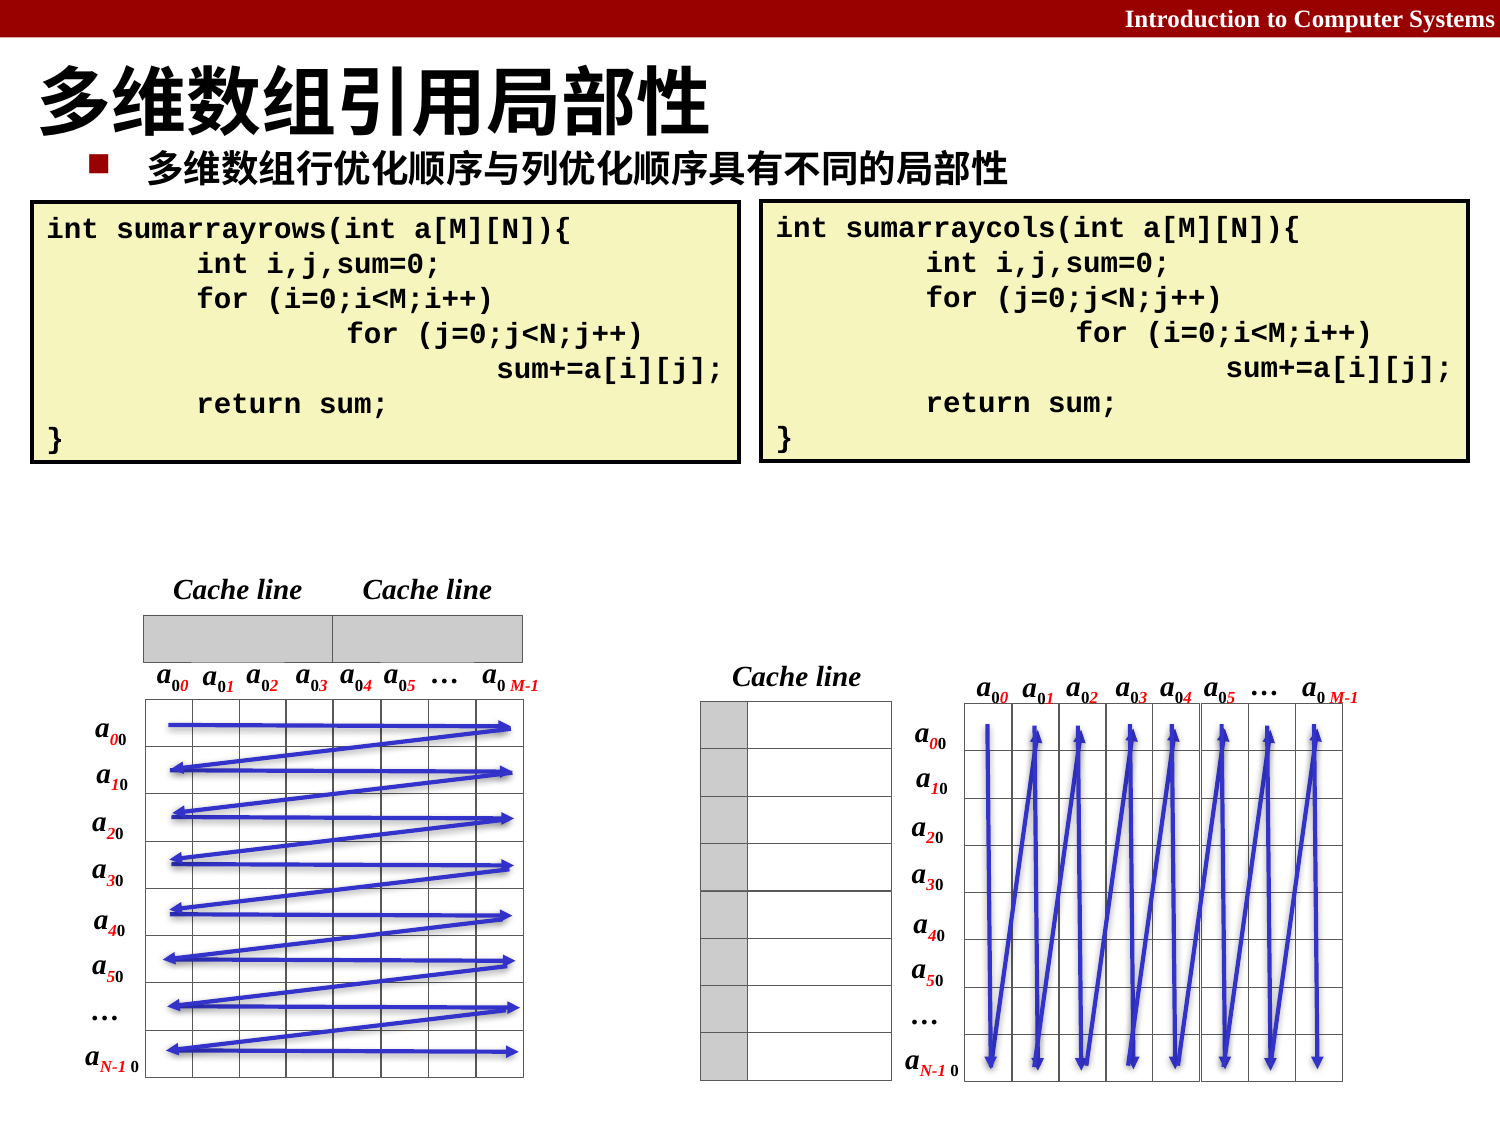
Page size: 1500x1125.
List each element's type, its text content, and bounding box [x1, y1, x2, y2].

text_box [698, 936, 749, 983]
text_box [516, 744, 525, 792]
text_box [1246, 710, 1293, 728]
text_box [749, 1031, 893, 1082]
text_box [379, 702, 426, 722]
text_box [963, 843, 981, 890]
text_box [1086, 728, 1124, 1066]
text_box [1150, 1074, 1199, 1083]
text_box [143, 981, 161, 1028]
text_box [698, 794, 749, 841]
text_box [1313, 723, 1318, 1070]
text_box Cache line [158, 562, 318, 613]
text_box [1010, 716, 1057, 728]
text_box [190, 1062, 237, 1079]
text_box [426, 697, 474, 722]
text_box a04 [1145, 659, 1188, 714]
text_box [1103, 714, 1150, 726]
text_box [165, 1009, 507, 1051]
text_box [166, 965, 508, 1007]
text_box [698, 983, 750, 1031]
text_box … [895, 987, 956, 1032]
text_box [963, 714, 1010, 749]
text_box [169, 818, 510, 860]
text_box [698, 747, 749, 794]
text_box [1010, 1076, 1057, 1083]
text_box aN-1 0 [70, 1028, 155, 1084]
text_box [1057, 1074, 1103, 1083]
text_box [1293, 714, 1345, 749]
text_box [749, 936, 893, 983]
list 多维数组行优化顺序与列优化顺序具有不同的局部性 [74, 137, 1426, 559]
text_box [1033, 729, 1073, 1068]
text_box [963, 985, 981, 1032]
text_box … [1235, 659, 1295, 710]
text_box [508, 886, 525, 933]
text_box a30 [77, 842, 139, 897]
text_box [514, 792, 525, 839]
text_box a10 [81, 746, 144, 802]
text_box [1177, 728, 1216, 1066]
text_box [749, 841, 893, 889]
text_box [331, 702, 379, 721]
text_box [514, 839, 525, 886]
text_box [750, 983, 894, 1035]
text_box [963, 890, 981, 938]
text_box aN-1 0 [890, 1032, 975, 1088]
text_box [1270, 728, 1308, 1066]
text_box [172, 772, 513, 814]
text_box [143, 702, 190, 744]
text_box [143, 744, 167, 792]
text_box a20 [77, 795, 139, 842]
text_box [963, 938, 981, 985]
text_box a00 [961, 659, 1024, 714]
text_box a02 [1051, 659, 1100, 714]
text_box a0 M-1 [467, 647, 555, 702]
text_box Cache line [347, 562, 508, 613]
text_box [1324, 985, 1345, 1032]
text_box [1323, 843, 1345, 890]
text_box a50 [896, 942, 959, 998]
text_box [749, 699, 893, 747]
text_box a30 [896, 846, 959, 902]
text_box a00 [79, 701, 142, 756]
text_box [1077, 725, 1082, 1071]
text_box [1199, 1074, 1246, 1083]
text_box [143, 933, 161, 981]
text_box [237, 1062, 284, 1079]
text_box [426, 1062, 474, 1079]
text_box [169, 868, 510, 910]
text_box [1293, 1032, 1345, 1083]
text_box [1057, 714, 1103, 728]
text_box [1323, 890, 1345, 938]
text_box [1199, 714, 1246, 728]
text_box [141, 613, 331, 664]
text_box a40 [898, 897, 961, 952]
text_box [284, 1062, 331, 1079]
text_box a10 [901, 750, 964, 806]
text_box [190, 704, 237, 721]
text_box [143, 792, 167, 839]
text_box a04 [325, 664, 368, 702]
text_box [1323, 796, 1345, 843]
text_box [1246, 1074, 1293, 1083]
text_box [975, 1032, 1010, 1083]
text_box a05 [368, 664, 431, 702]
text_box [987, 723, 992, 1070]
text_box [1103, 1074, 1150, 1083]
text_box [162, 918, 503, 960]
text_box [963, 796, 981, 843]
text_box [1223, 729, 1262, 1068]
text_box [1324, 938, 1345, 985]
text_box a40 [78, 892, 141, 948]
text_box [331, 1062, 379, 1079]
text_box a20 [896, 799, 959, 846]
text_box [474, 702, 525, 744]
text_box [1127, 728, 1166, 1066]
text_box … [76, 983, 136, 1028]
text_box … [415, 664, 475, 697]
text_box a01 [1007, 660, 1070, 716]
text_box [749, 794, 893, 841]
text_box a50 [77, 938, 139, 993]
text_box a03 [1100, 659, 1145, 714]
text_box int sumarraycols(int a[M][N]){ int i,j,sum=0; for (j=0;j<N;j++) for (i=0;i<M;i++) sum+=a[i][j]; return sum; } [760, 201, 1469, 461]
title 多维数组引用局部性 [21, 36, 1268, 163]
text_box [237, 702, 284, 721]
text_box a05 [1188, 659, 1251, 714]
text_box [155, 1028, 190, 1079]
text_box [1150, 714, 1199, 726]
text_box a00 [899, 705, 962, 761]
text_box a03 [280, 664, 325, 702]
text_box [995, 729, 1029, 1068]
text_box [750, 889, 894, 940]
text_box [1171, 723, 1176, 1070]
text_box [698, 889, 750, 936]
text_box [963, 749, 980, 796]
text_box int sumarrayrows(int a[M][N]){ int i,j,sum=0; for (i=0;i<M;i++) for (j=0;j<N;j++) sum+=a[i][j]; return sum; } [31, 202, 739, 462]
text_box a01 [187, 664, 250, 704]
text_box [284, 702, 331, 721]
text_box [143, 839, 166, 886]
text_box [508, 933, 525, 981]
text_box a00 [141, 664, 187, 702]
text_box a02 [231, 664, 280, 702]
text_box [331, 613, 524, 664]
text_box [698, 699, 749, 747]
text_box [698, 1031, 749, 1082]
text_box [143, 886, 165, 933]
text_box [1323, 749, 1345, 796]
text_box Cache line [717, 649, 877, 700]
text_box [749, 747, 893, 794]
text_box [379, 1062, 426, 1079]
text_box [698, 841, 749, 889]
text_box [512, 981, 525, 1028]
text_box [474, 1028, 525, 1079]
text_box a0 M-1 [1287, 659, 1375, 714]
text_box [170, 728, 512, 770]
